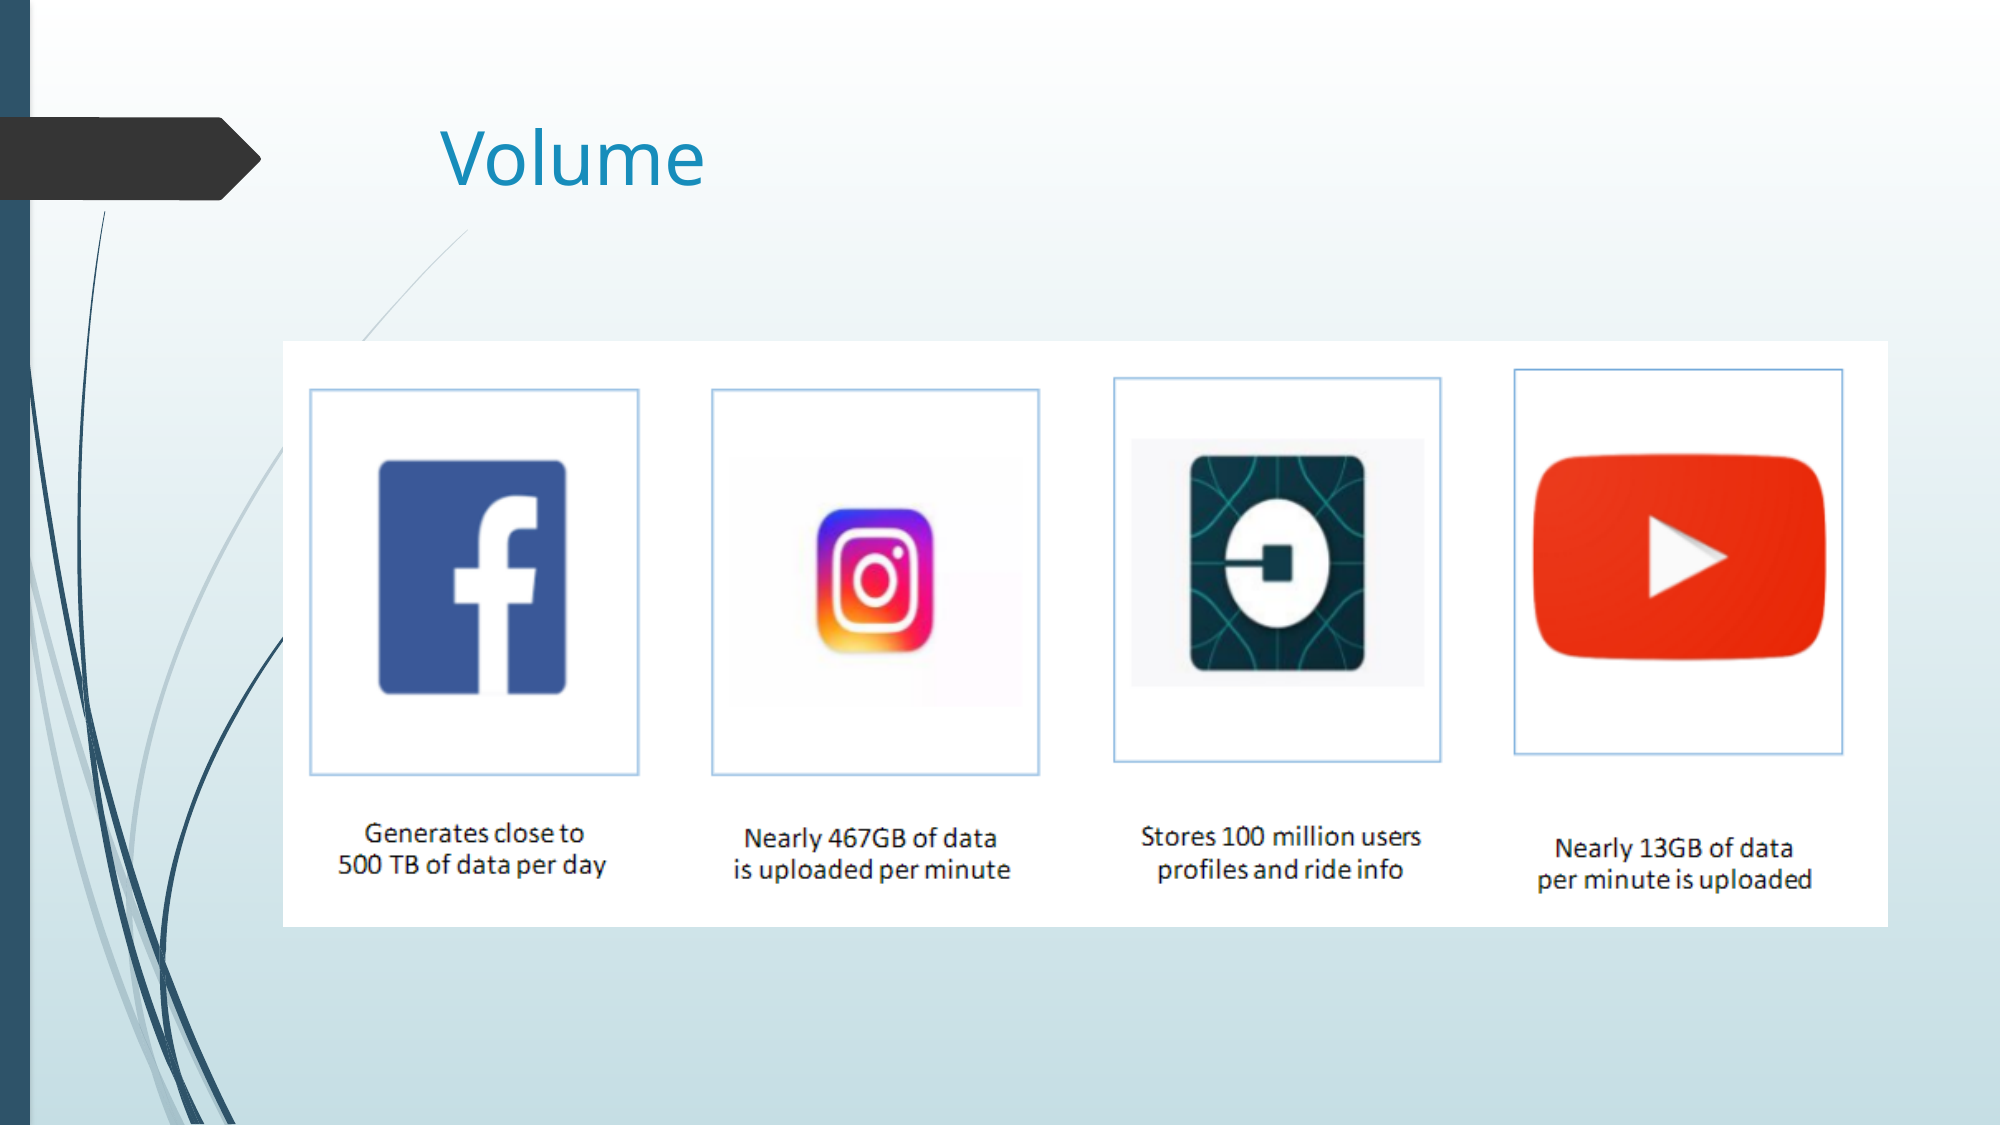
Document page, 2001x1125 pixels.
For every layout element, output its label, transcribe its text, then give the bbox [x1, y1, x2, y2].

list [283, 341, 1888, 927]
title Volume [425, 102, 1888, 313]
